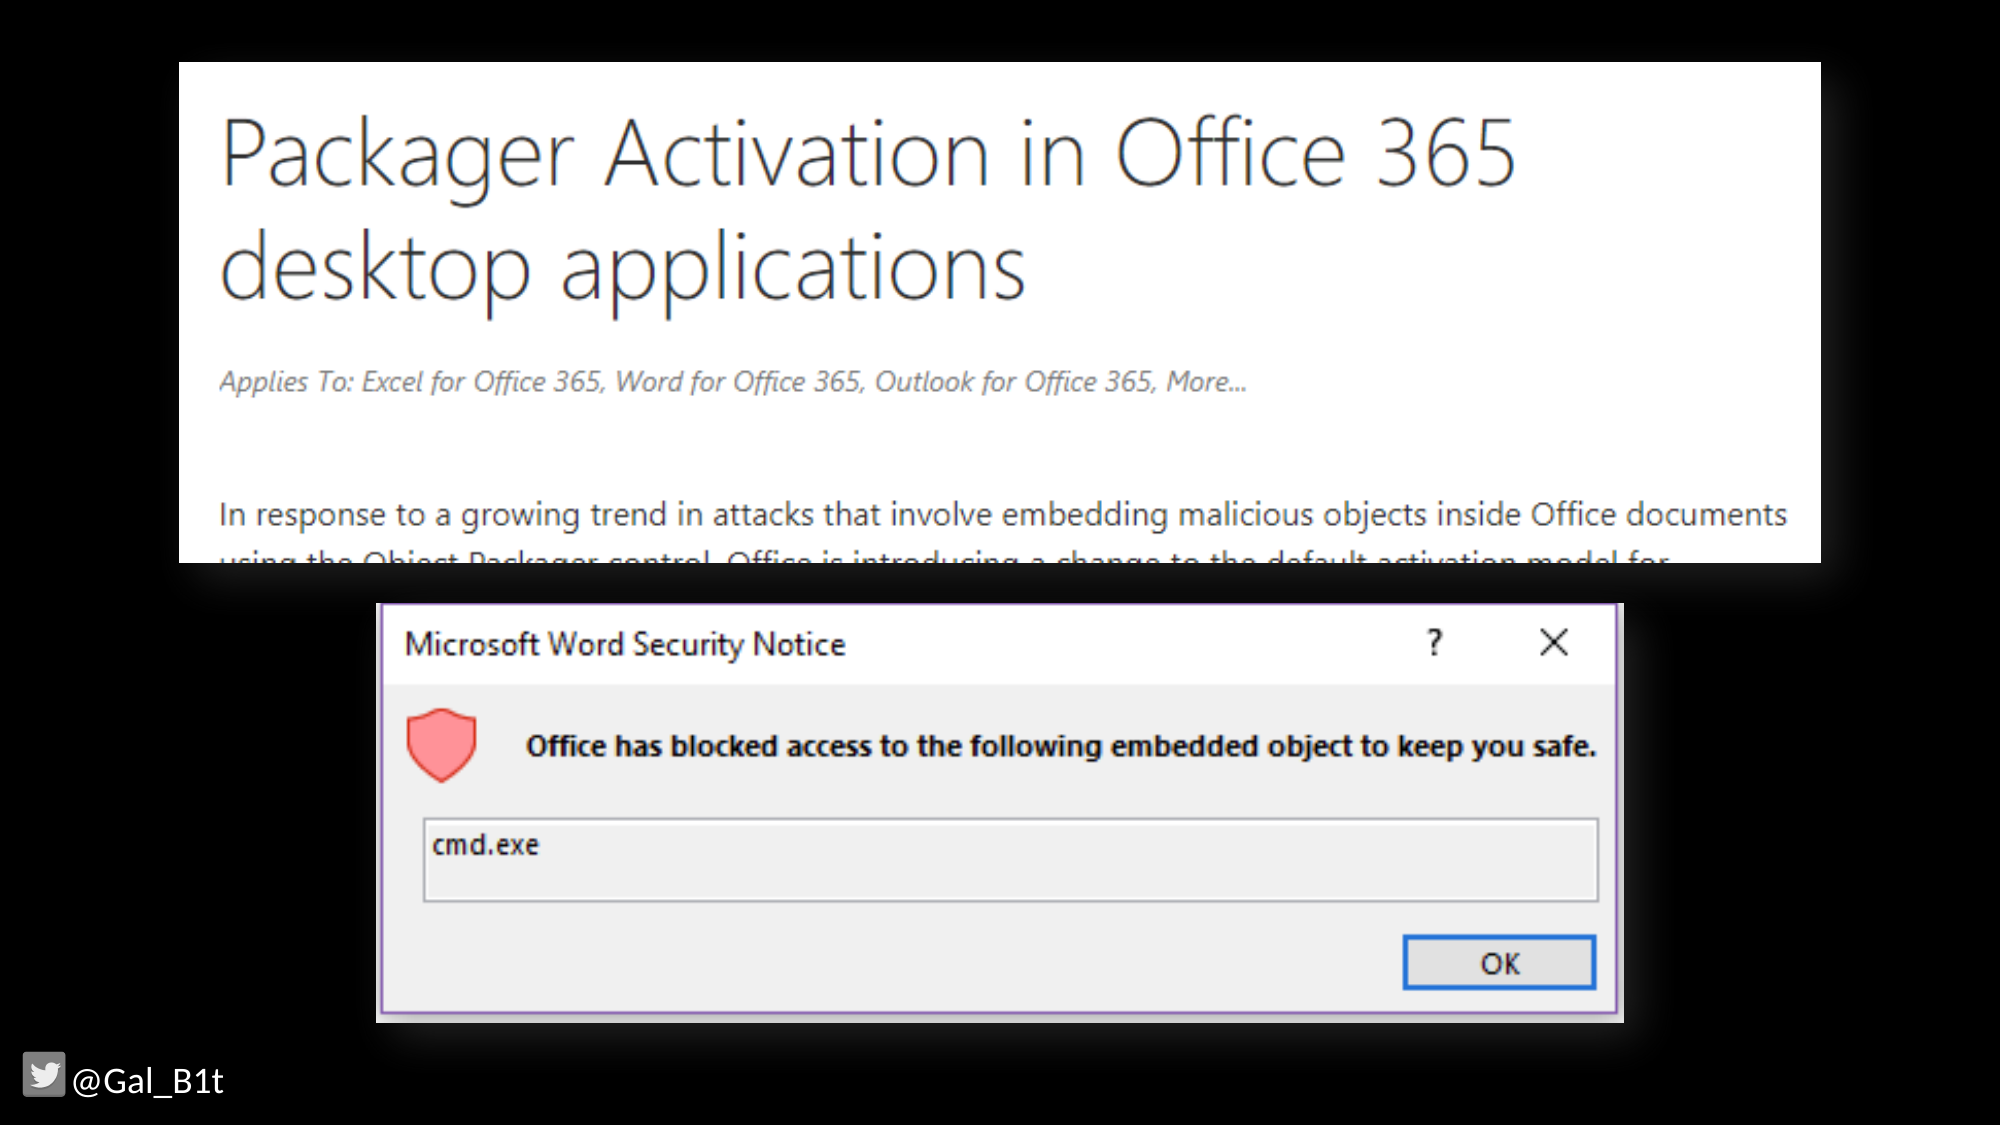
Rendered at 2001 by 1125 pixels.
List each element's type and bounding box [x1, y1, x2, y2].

picture [376, 603, 1624, 1023]
picture [179, 62, 1821, 563]
picture [18, 1047, 70, 1099]
